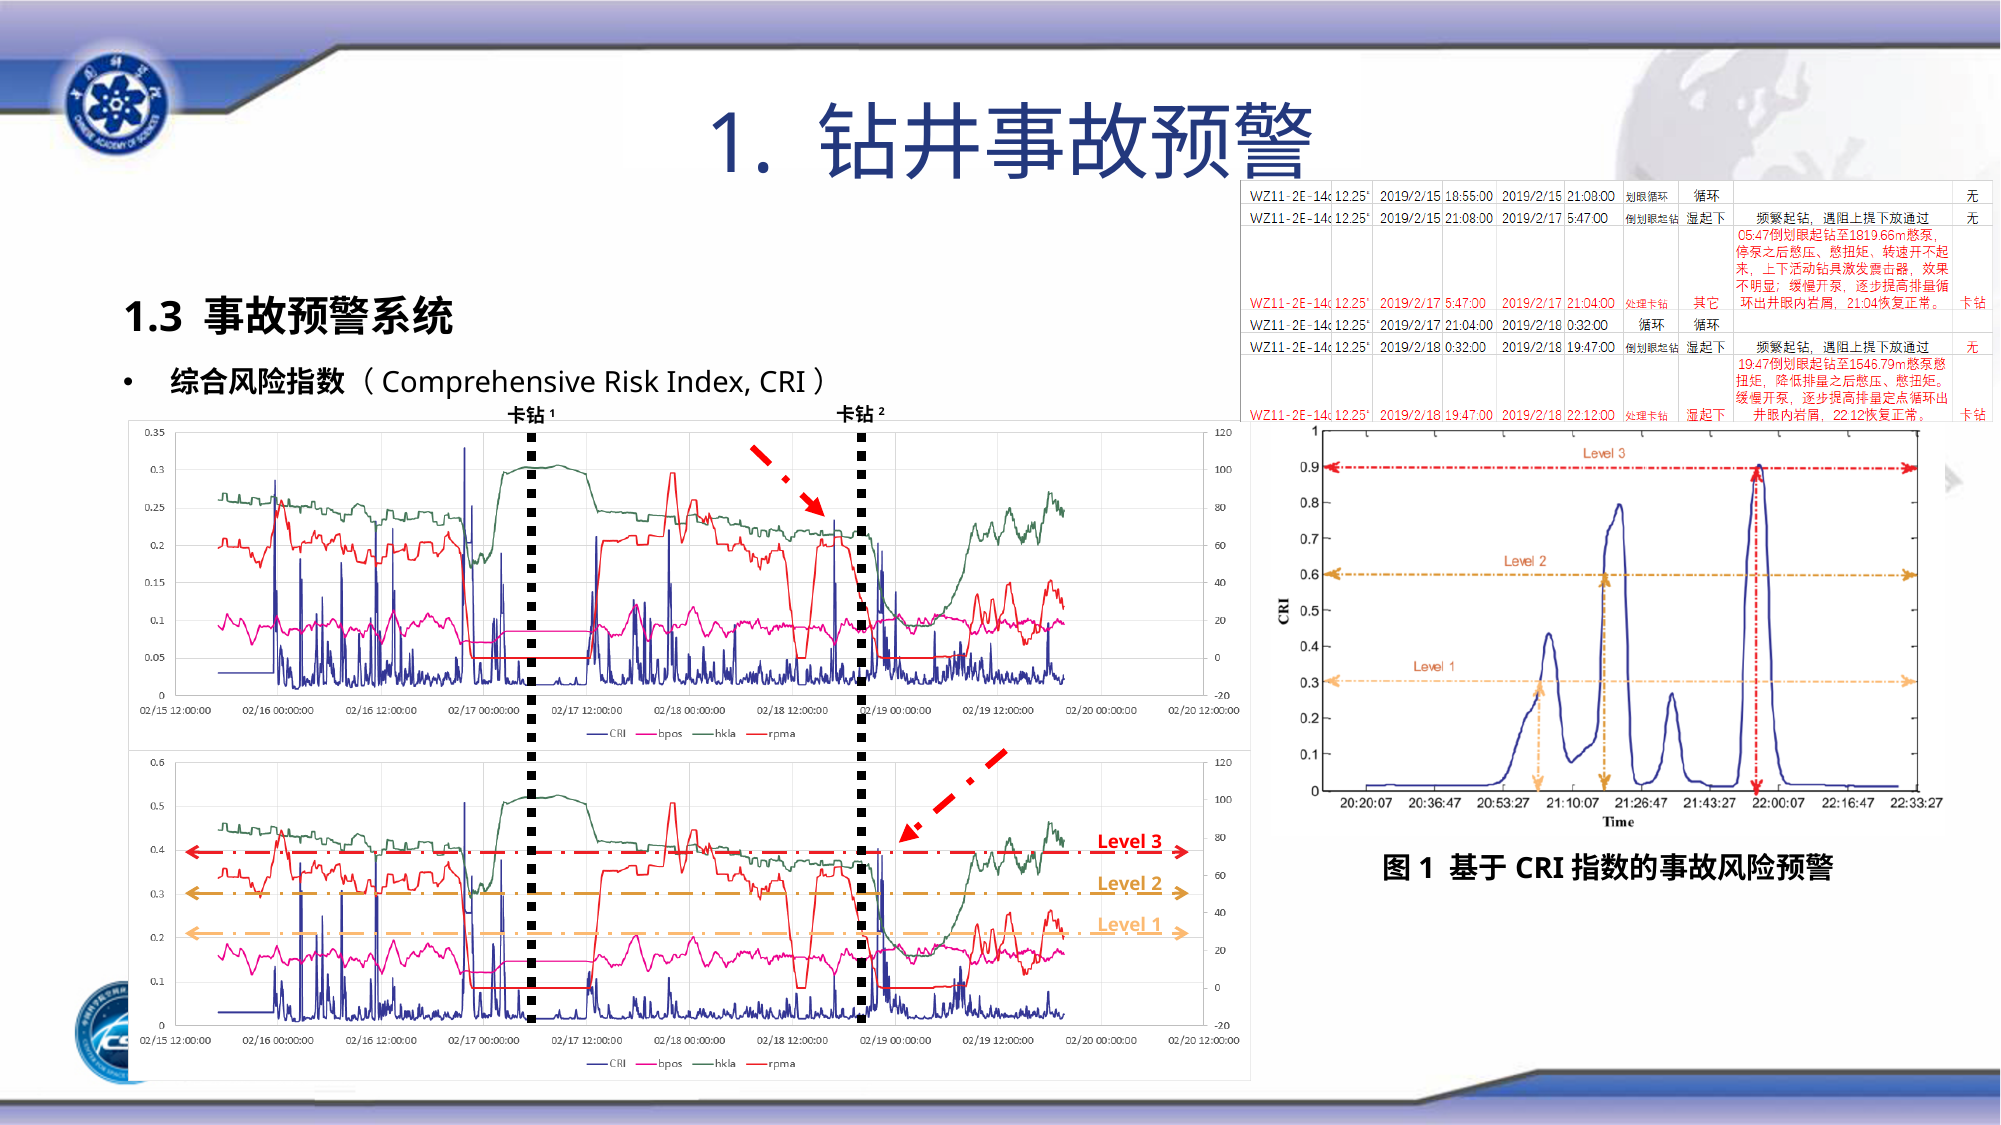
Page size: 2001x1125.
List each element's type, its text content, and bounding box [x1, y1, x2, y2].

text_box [493, 395, 900, 1024]
title 1. 钻井事故预警 [99, 45, 1900, 233]
list 1.3 事故预警系统 综合风险指数（Comprehensive Risk Index, CRI） [108, 257, 1234, 1000]
picture [0, 0, 2001, 1125]
list 1.3 事故预警系统 综合风险指数（Comprehensive Risk Index, CRI） [1257, 431, 1945, 1000]
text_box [184, 822, 488, 944]
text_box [751, 446, 1007, 843]
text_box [904, 822, 1190, 944]
text_box 图1 基于CRI指数的事故风险预警 [1367, 844, 1850, 892]
